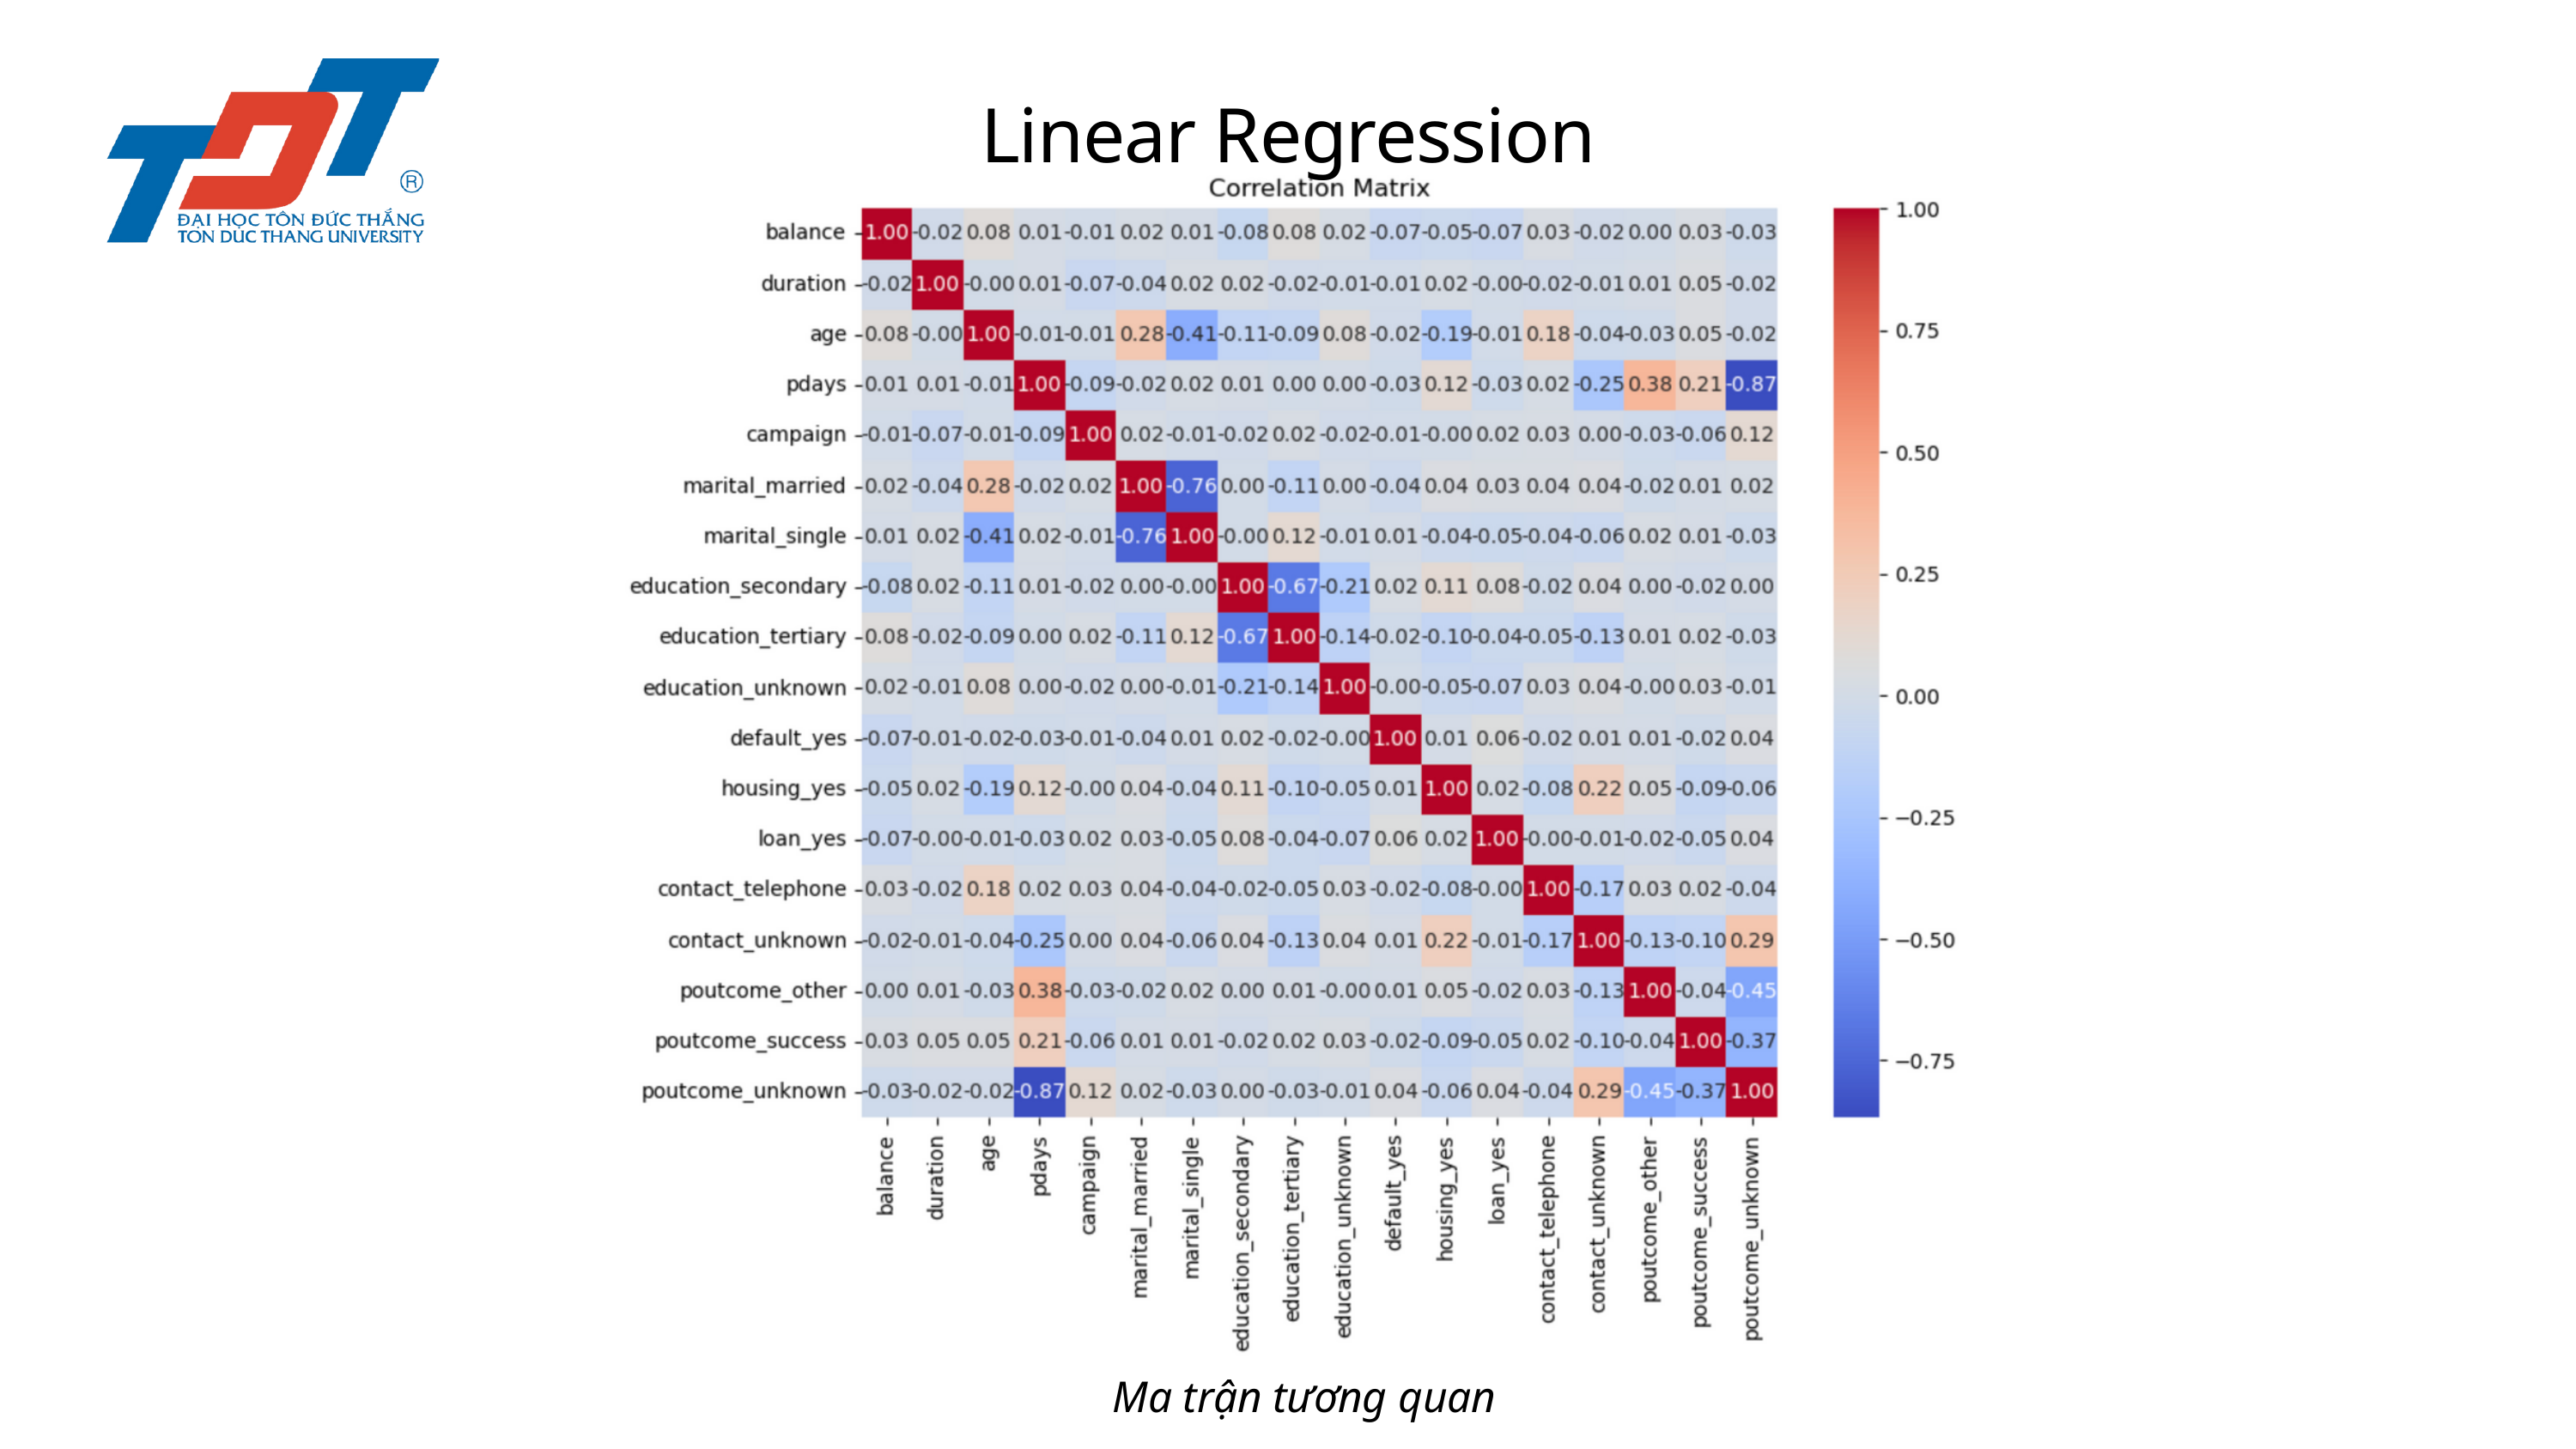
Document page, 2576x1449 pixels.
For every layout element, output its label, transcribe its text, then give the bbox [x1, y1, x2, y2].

text_box [106, 58, 440, 243]
text_box [612, 178, 2005, 1368]
text_box Linear Regression [434, 42, 2142, 178]
text_box Ma trận tương quan [1112, 1361, 2576, 1422]
